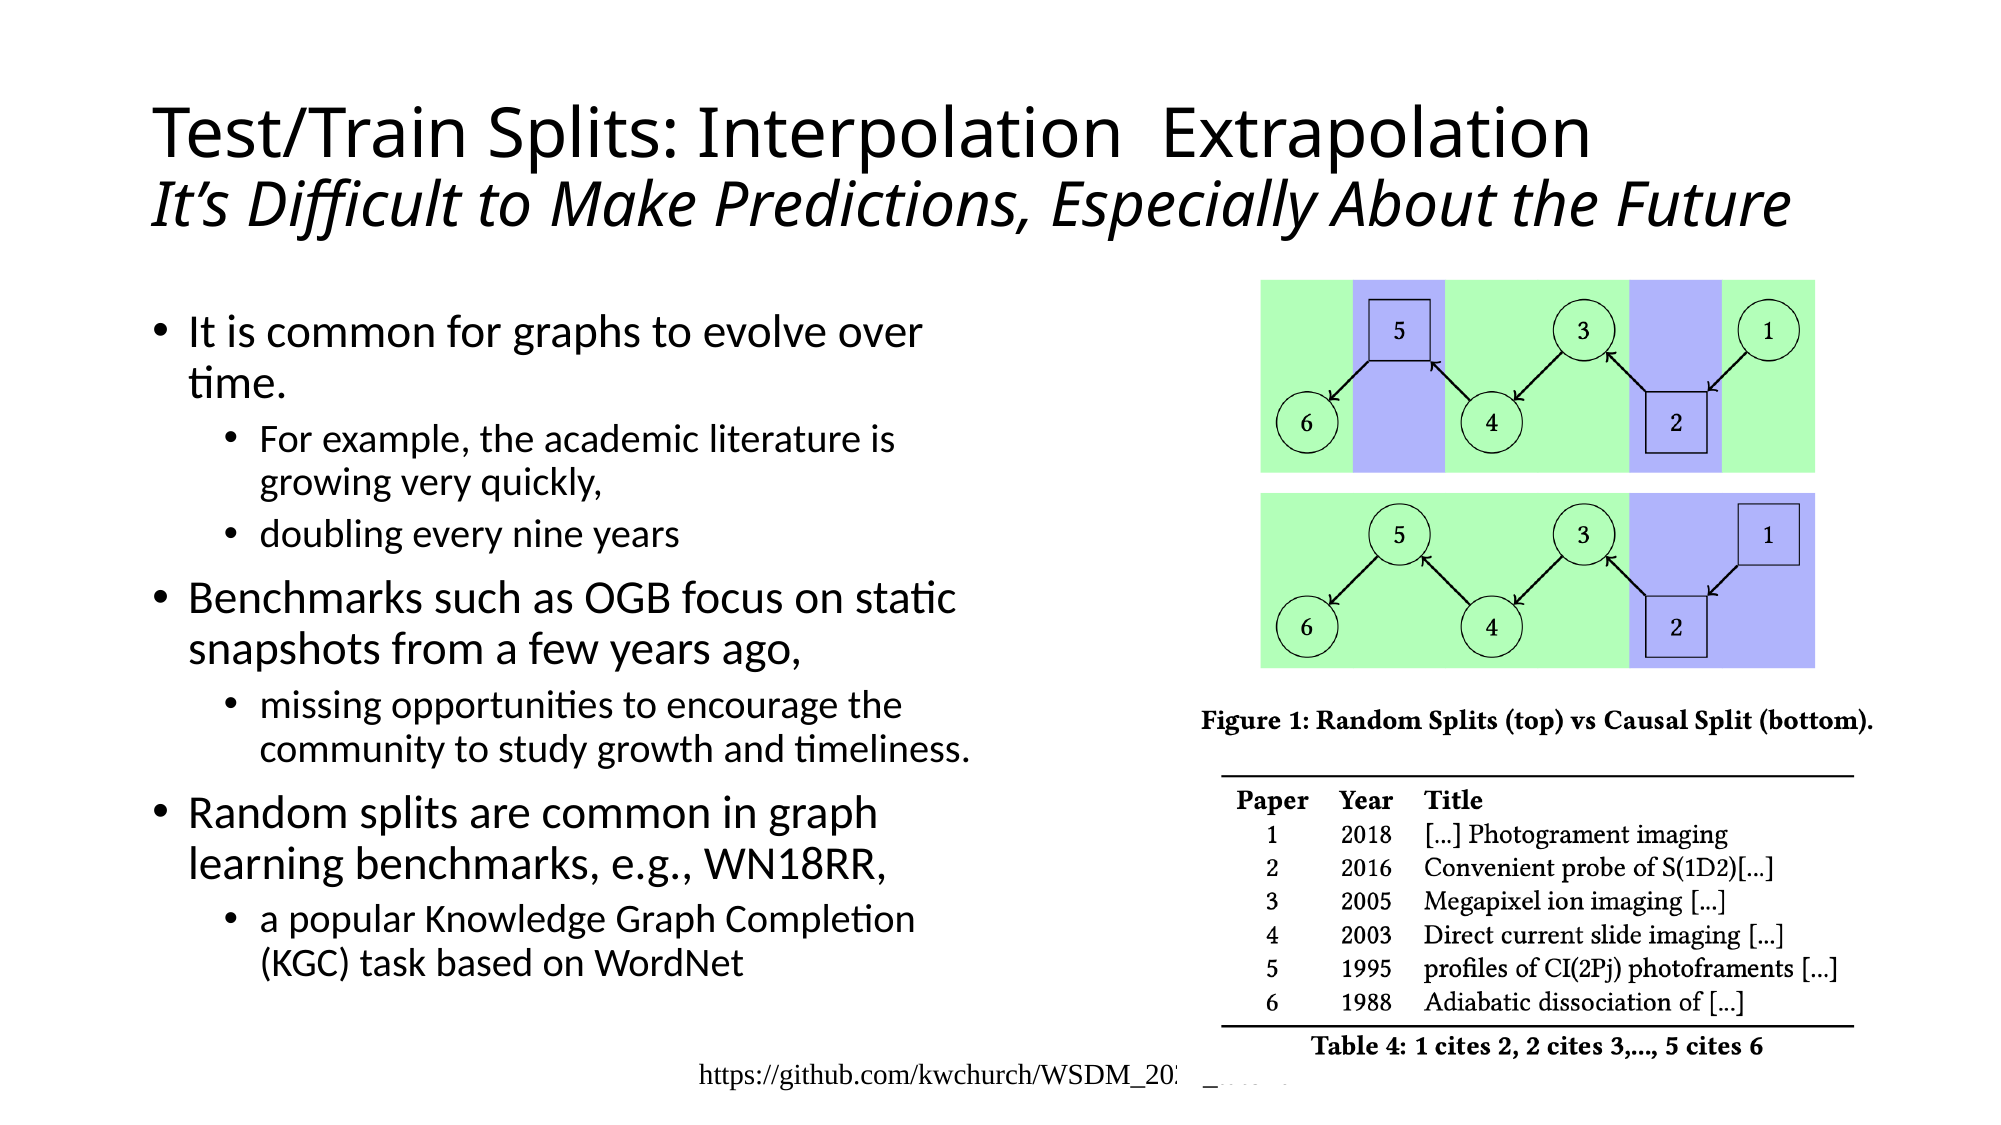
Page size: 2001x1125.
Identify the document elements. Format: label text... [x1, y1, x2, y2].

list It is common for graphs to evolve over time. For example, the academic literature is growing very quickly, doubling every nine years Benchmarks such as OGB focus on static snapshots from a few years ago, missing opportunities to encourage the community to study growth and timeliness. Random splits are common in graph learning benchmarks, e.g., WN18RR, a popular Knowledge Graph Completion (KGC) task based on WordNet [137, 299, 988, 1014]
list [1177, 250, 1893, 1084]
footer https://github.com/kwchurch/WSDM_2024_tutorial [662, 1042, 1338, 1103]
